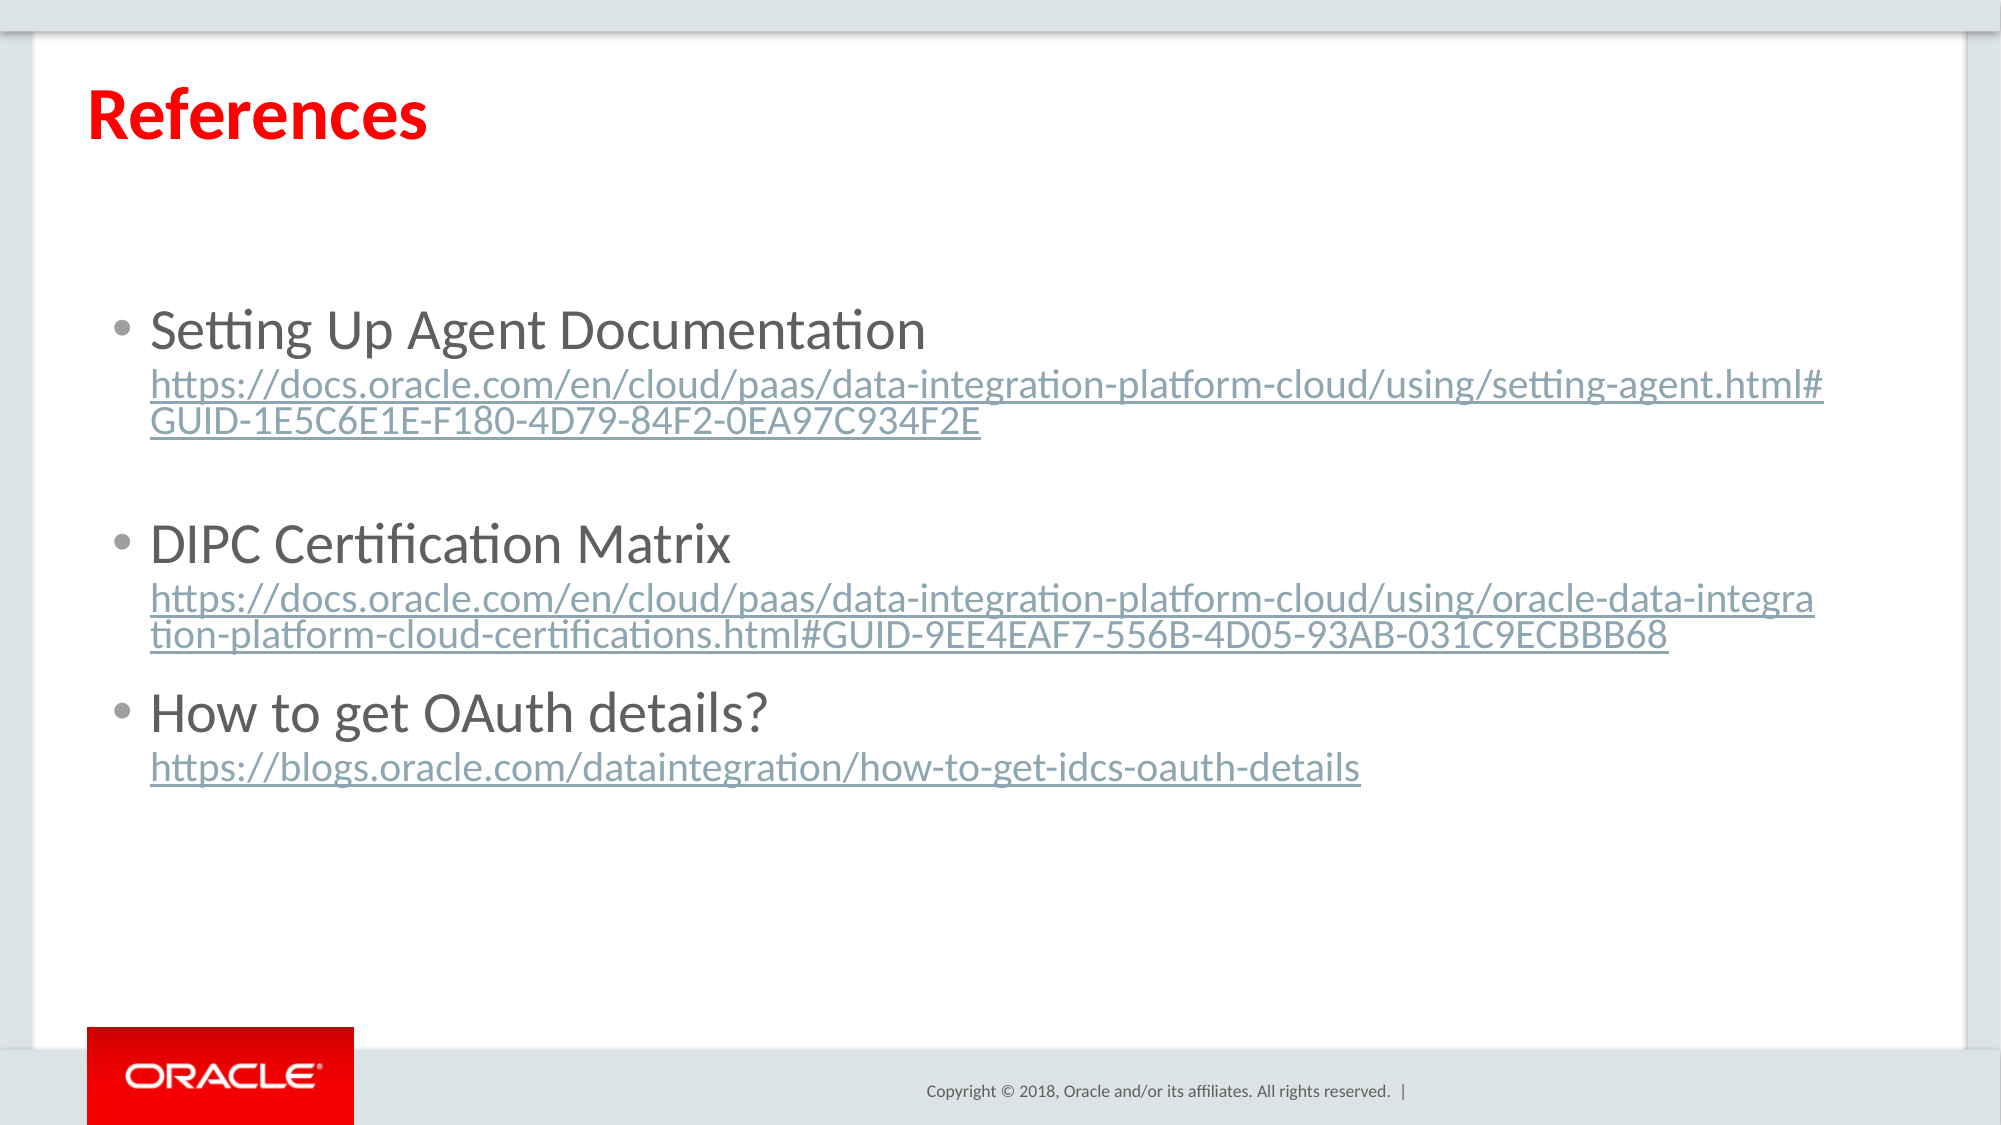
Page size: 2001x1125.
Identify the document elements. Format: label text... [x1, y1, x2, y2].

picture [87, 1027, 354, 1125]
title References [87, 66, 1913, 154]
list Setting Up Agent Documentation https://docs.oracle.com/en/cloud/paas/data-integration-platform-cloud/using/setting-agent.html#GUID-1E5C6E1E-F180-4D79-84F2-0EA97C934F2E DIPC Certification Matrix https://docs.oracle.com/en/cloud/paas/data-integration-platform-cloud/using/oracle-data-integration-platform-cloud-certifications.html#GUID-9EE4EAF7-556B-4D05-93AB-031C9ECBBB68 How to get OAuth details? https://blogs.oracle.com/dataintegration/how-to-get-idcs-oauth-details [112, 299, 1837, 1014]
